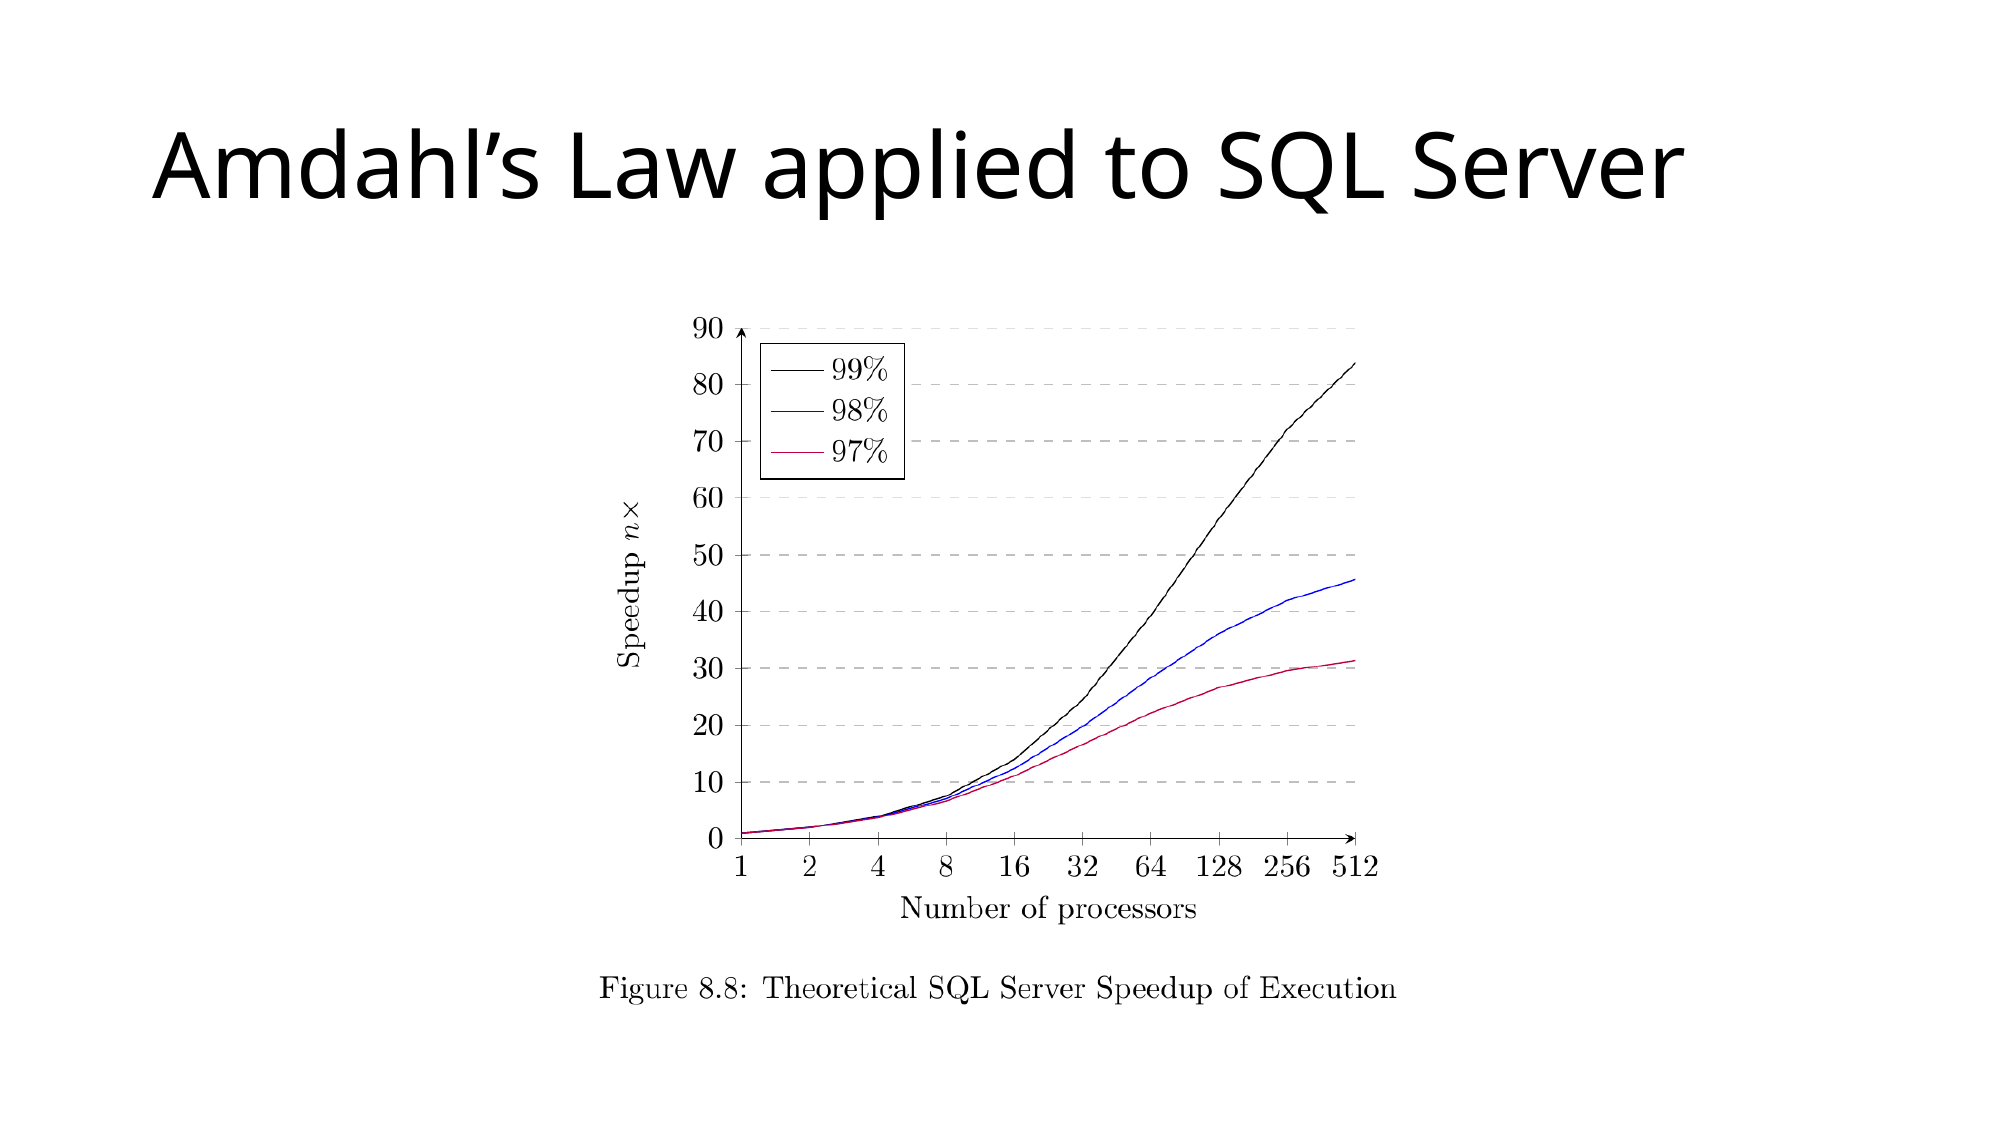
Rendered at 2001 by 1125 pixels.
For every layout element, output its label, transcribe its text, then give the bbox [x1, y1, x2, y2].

title Amdahl’s Law applied to SQL Server [137, 59, 1863, 278]
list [589, 299, 1411, 1014]
